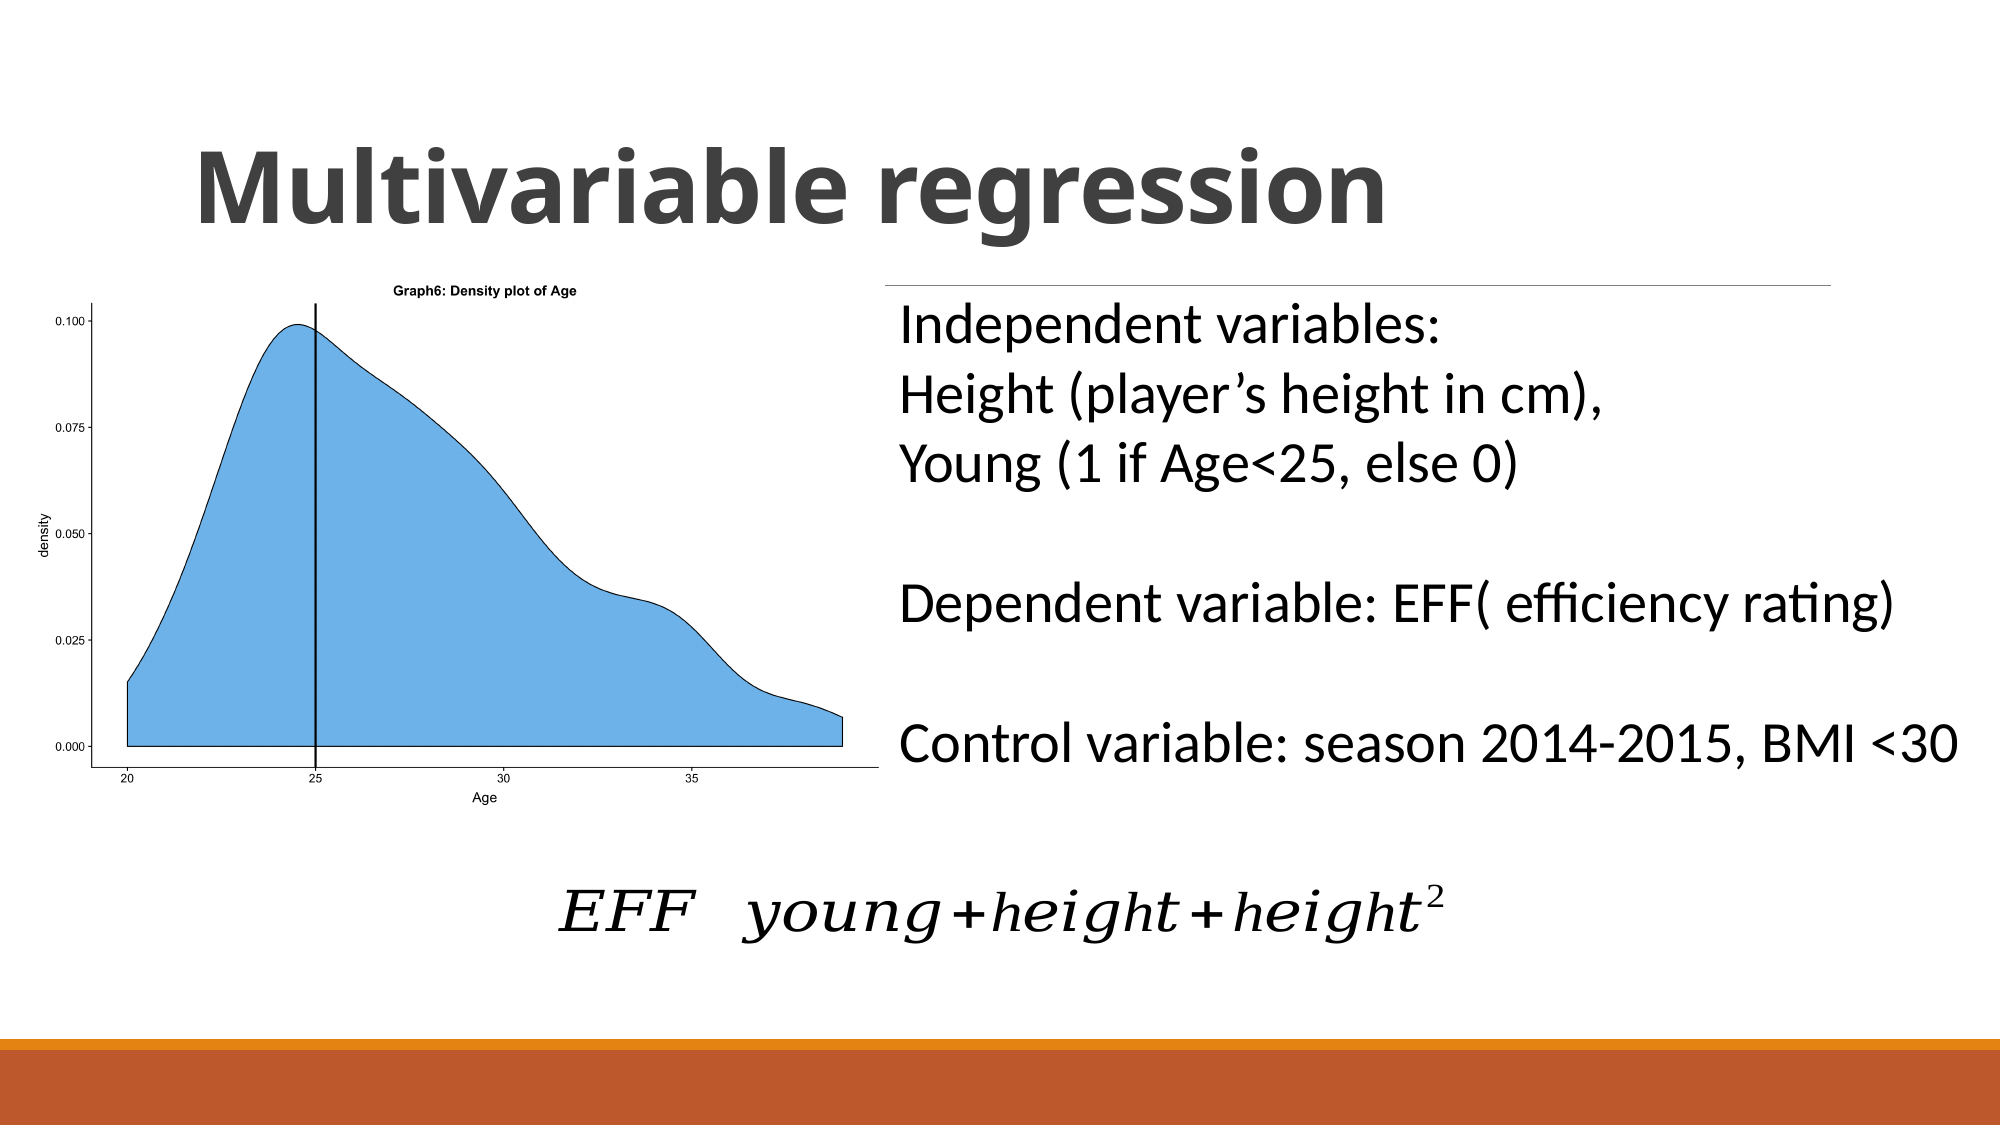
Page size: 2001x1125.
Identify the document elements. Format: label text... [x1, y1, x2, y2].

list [27, 276, 885, 814]
text_box Independent variables: Height (player’s height in cm), Young (1 if Age<25, else 0) Dependent variable: EFF( efficiency rating) Control variable: season 2014-2015, BMI <30 [891, 277, 2000, 782]
title Multivariable regression [177, 105, 1828, 252]
